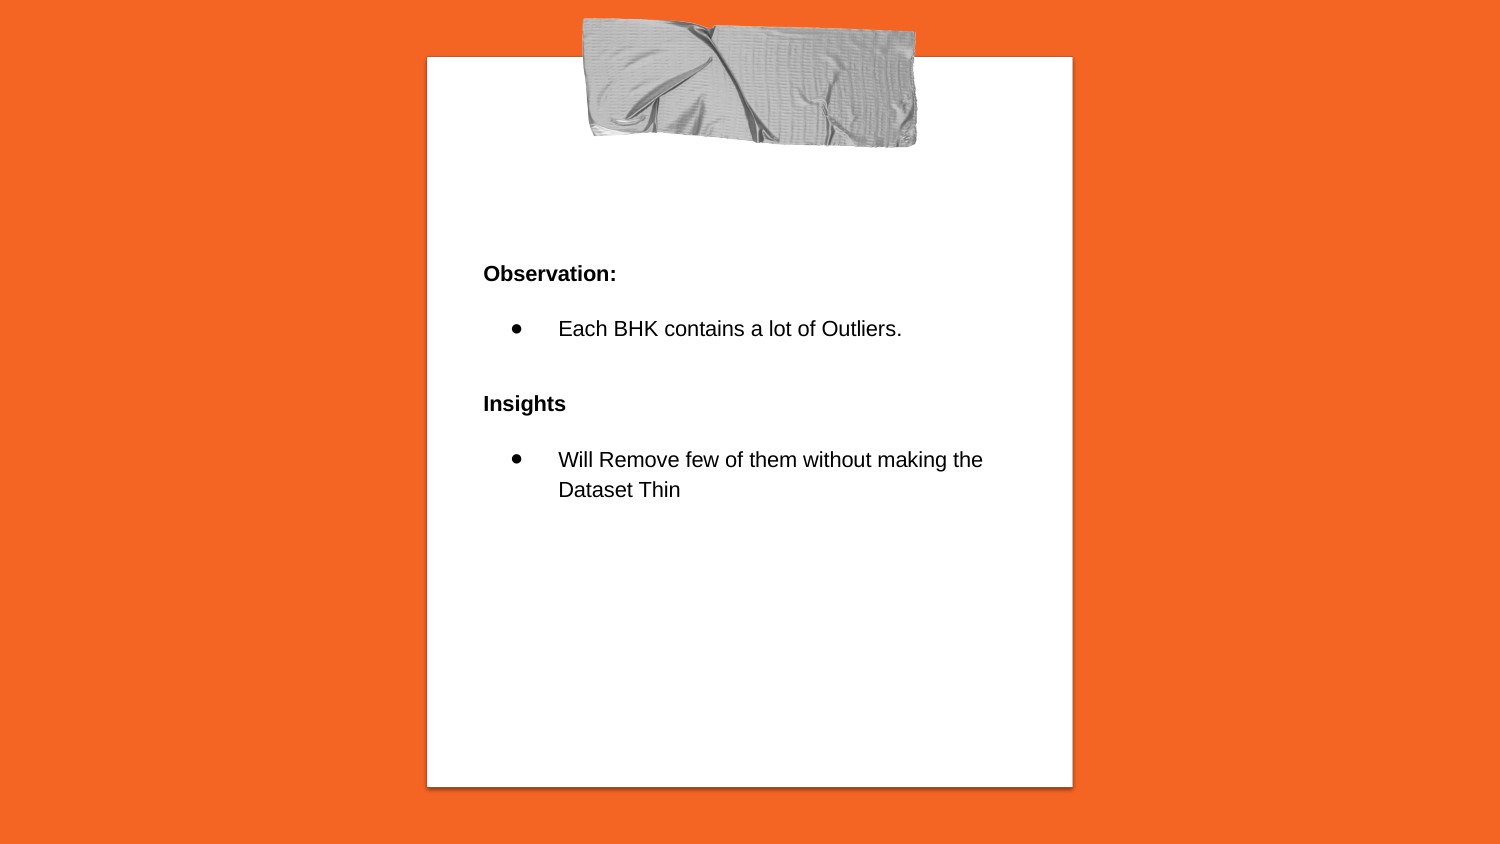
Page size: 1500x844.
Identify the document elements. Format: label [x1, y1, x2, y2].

picture [400, 16, 1100, 818]
